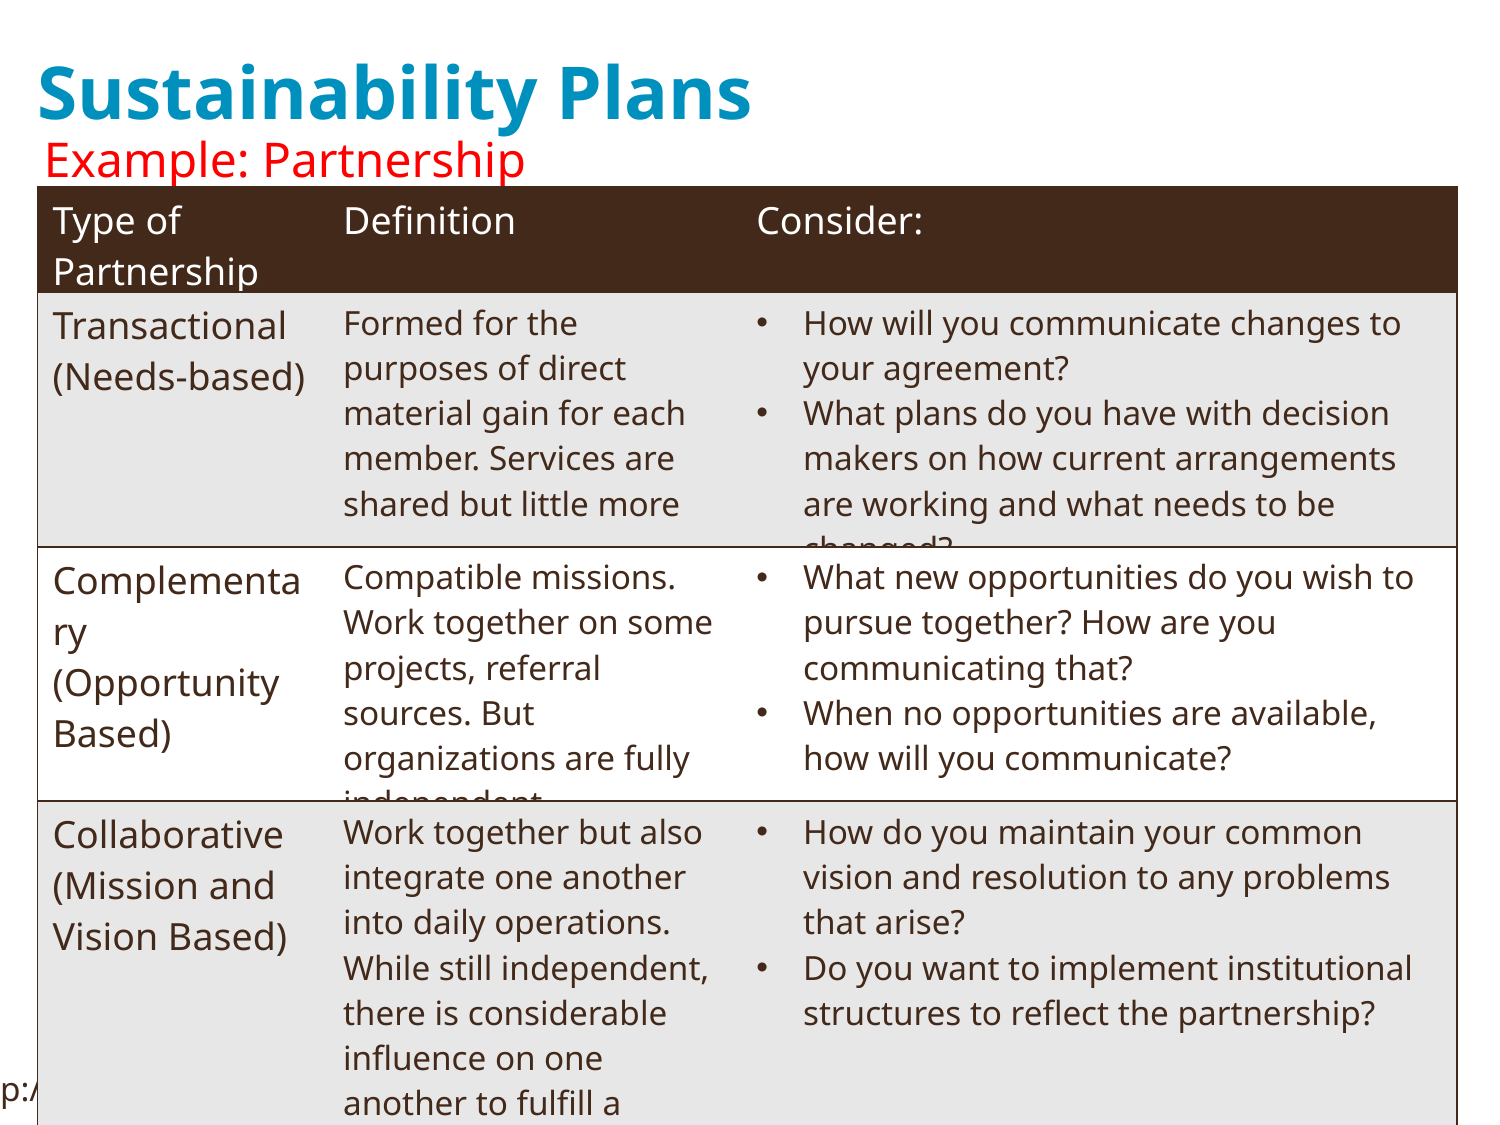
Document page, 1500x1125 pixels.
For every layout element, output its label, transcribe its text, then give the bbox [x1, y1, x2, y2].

title Sustainability Plans [37, 55, 1311, 144]
list Example: Partnership [43, 129, 1318, 186]
table_cell Compatible missions. Work together on some projects, referral sources. But organizations are fully independent [328, 548, 741, 800]
table_cell Transactional (Needs-based) [38, 293, 328, 546]
table_header Type of Partnership [38, 188, 328, 291]
text_box http://strengtheningnonprofits.org/resources/e-learning/online/sustainability/Print.aspx [0, 1060, 37, 1116]
table_cell Work together but also integrate one another into daily operations. While still independent, there is considerable influence on one another to fulfill a common mission [328, 802, 741, 1125]
table_header Definition [328, 188, 741, 291]
table_cell What new opportunities do you wish to pursue together? How are you communicating that? When no opportunities are available, how will you communicate? [741, 548, 1456, 800]
table_cell How will you communicate changes to your agreement? What plans do you have with decision makers on how current arrangements are working and what needs to be changed? [741, 293, 1456, 546]
table_header Consider: [741, 188, 1456, 291]
table_cell Collaborative (Mission and Vision Based) [38, 802, 328, 1125]
table_cell Complementary (Opportunity Based) [38, 548, 328, 800]
table_cell How do you maintain your common vision and resolution to any problems that arise? Do you want to implement institutional structures to reflect the partnership? [741, 802, 1456, 1125]
table_cell Formed for the purposes of direct material gain for each member. Services are shared but little more [328, 293, 741, 546]
